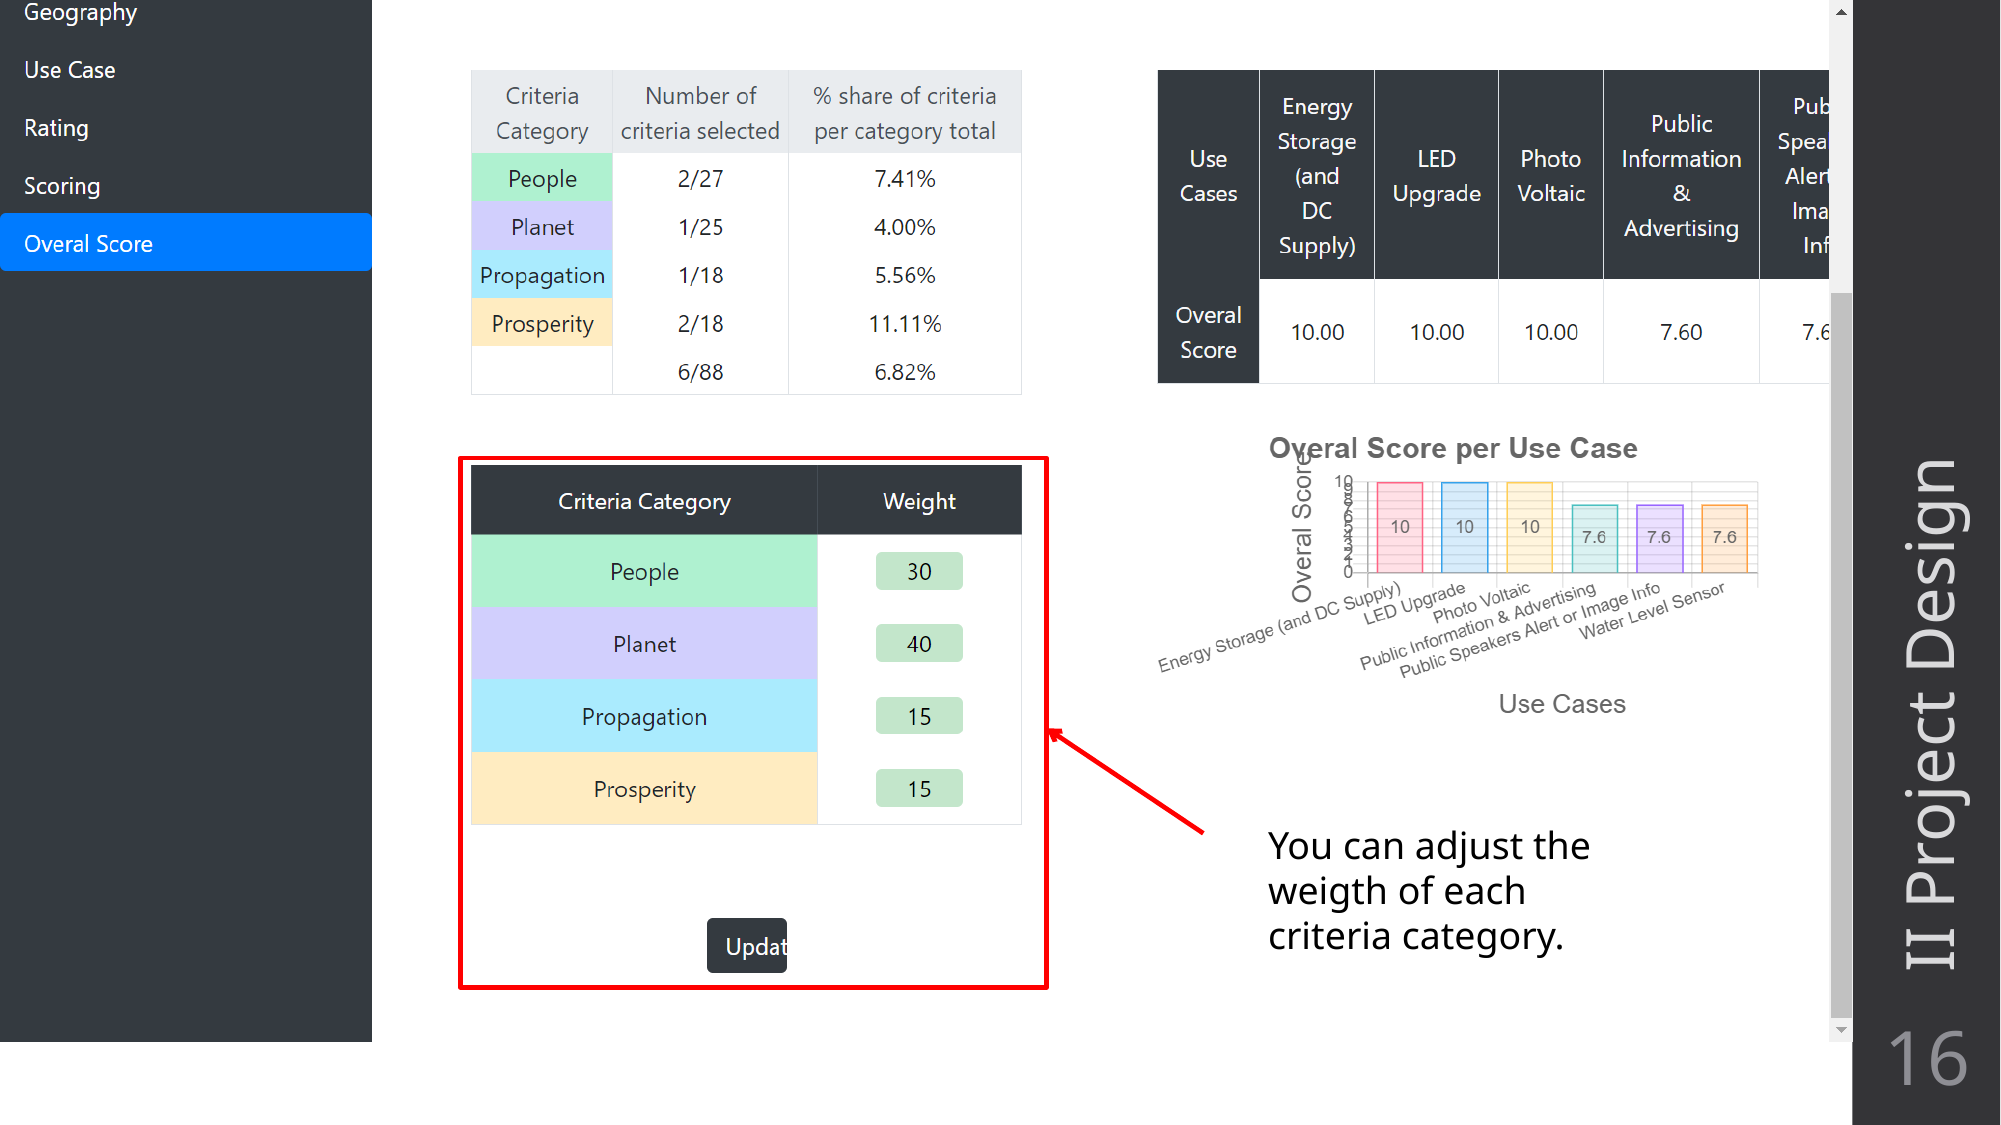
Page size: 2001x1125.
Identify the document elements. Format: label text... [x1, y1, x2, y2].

footer II Project Design [1897, 400, 1958, 988]
picture [0, 0, 1853, 1043]
slide_number 16 [1852, 1012, 2000, 1110]
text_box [1046, 728, 1204, 834]
